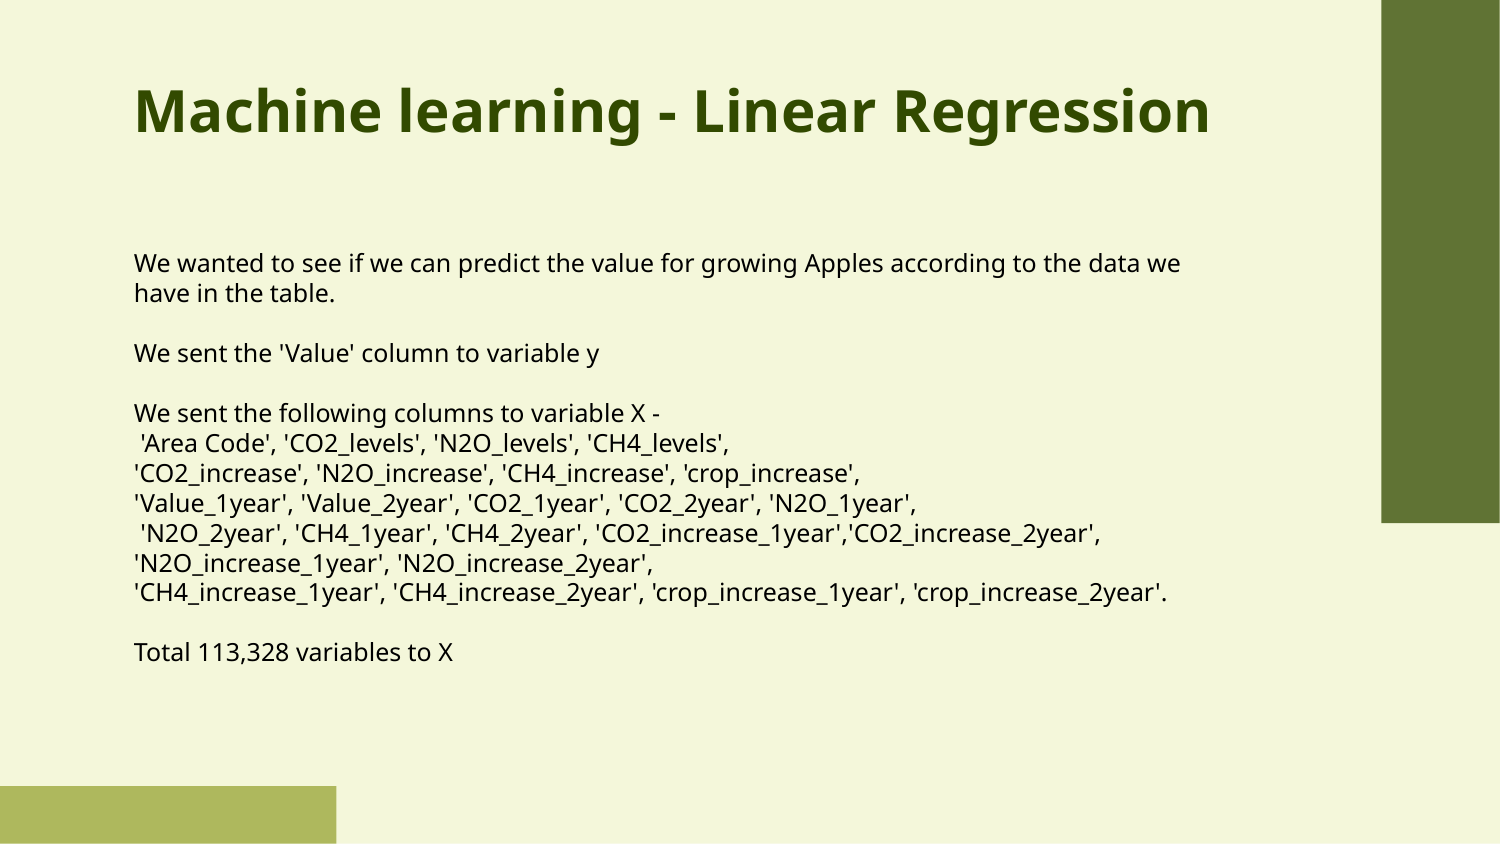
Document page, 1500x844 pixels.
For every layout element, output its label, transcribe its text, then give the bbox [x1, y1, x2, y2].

text_box We wanted to see if we can predict the value for growing Apples according to the data we have in the table. We sent the 'Value' column to variable y We sent the following columns to variable X - 'Area Code', 'CO2_levels', 'N2O_levels', 'CH4_levels', 'CO2_increase', 'N2O_increase', 'CH4_increase', 'crop_increase', 'Value_1year', 'Value_2year', 'CO2_1year', 'CO2_2year', 'N2O_1year', 'N2O_2year', 'CH4_1year', 'CH4_2year', 'CO2_increase_1year','CO2_increase_2year', 'N2O_increase_1year', 'N2O_increase_2year', 'CH4_increase_1year', 'CH4_increase_2year', 'crop_increase_1year', 'crop_increase_2year'. Total 113,328 variables to X [118, 232, 1221, 741]
title Machine learning - Linear Regression [118, 59, 1500, 154]
